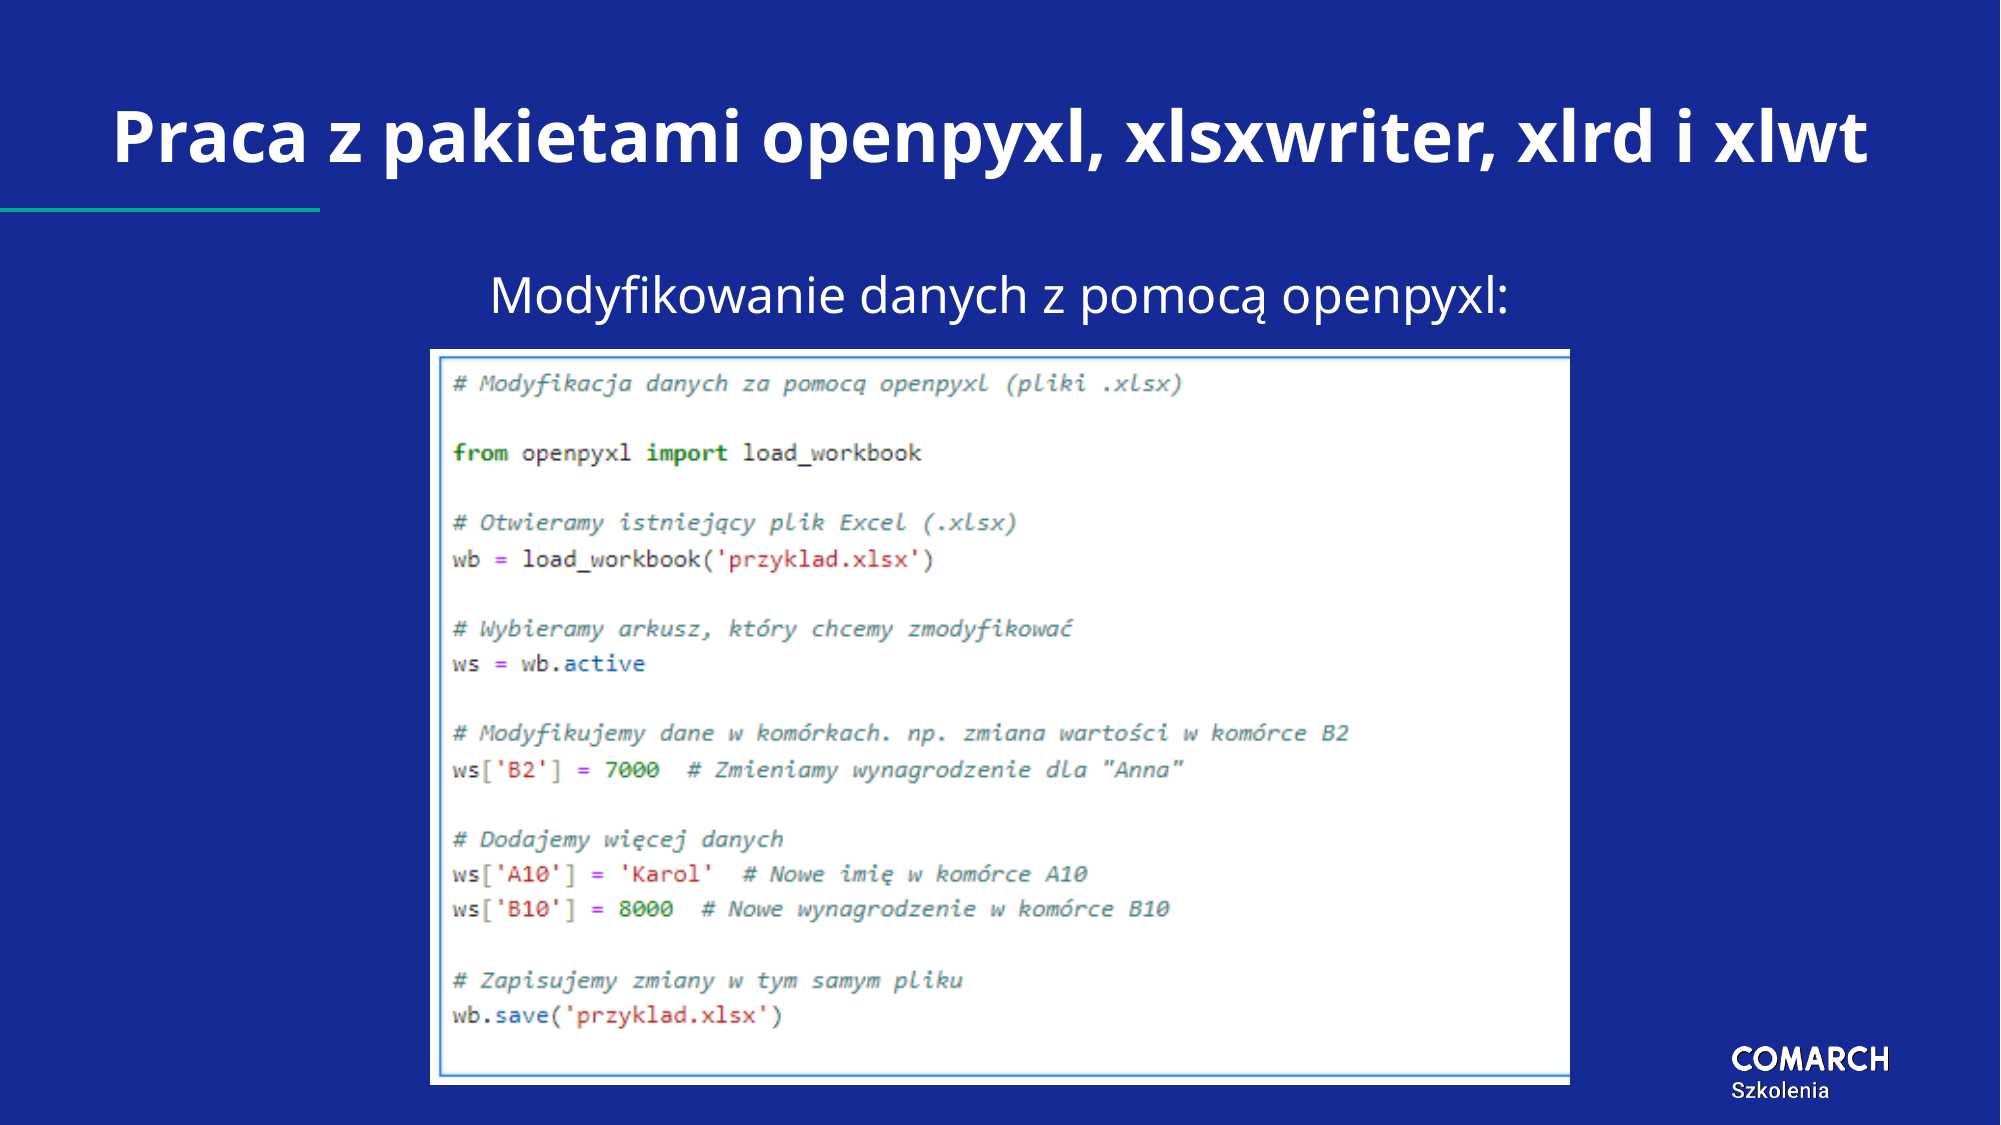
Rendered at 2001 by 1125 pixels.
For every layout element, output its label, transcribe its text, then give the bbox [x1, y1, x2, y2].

title Praca z pakietami openpyxl, xlsxwriter, xlrd i xlwt [111, 0, 1889, 185]
picture [430, 349, 1570, 1085]
list Modyfikowanie danych z pomocą openpyxl: [111, 243, 1889, 1000]
picture [1732, 1046, 1889, 1098]
